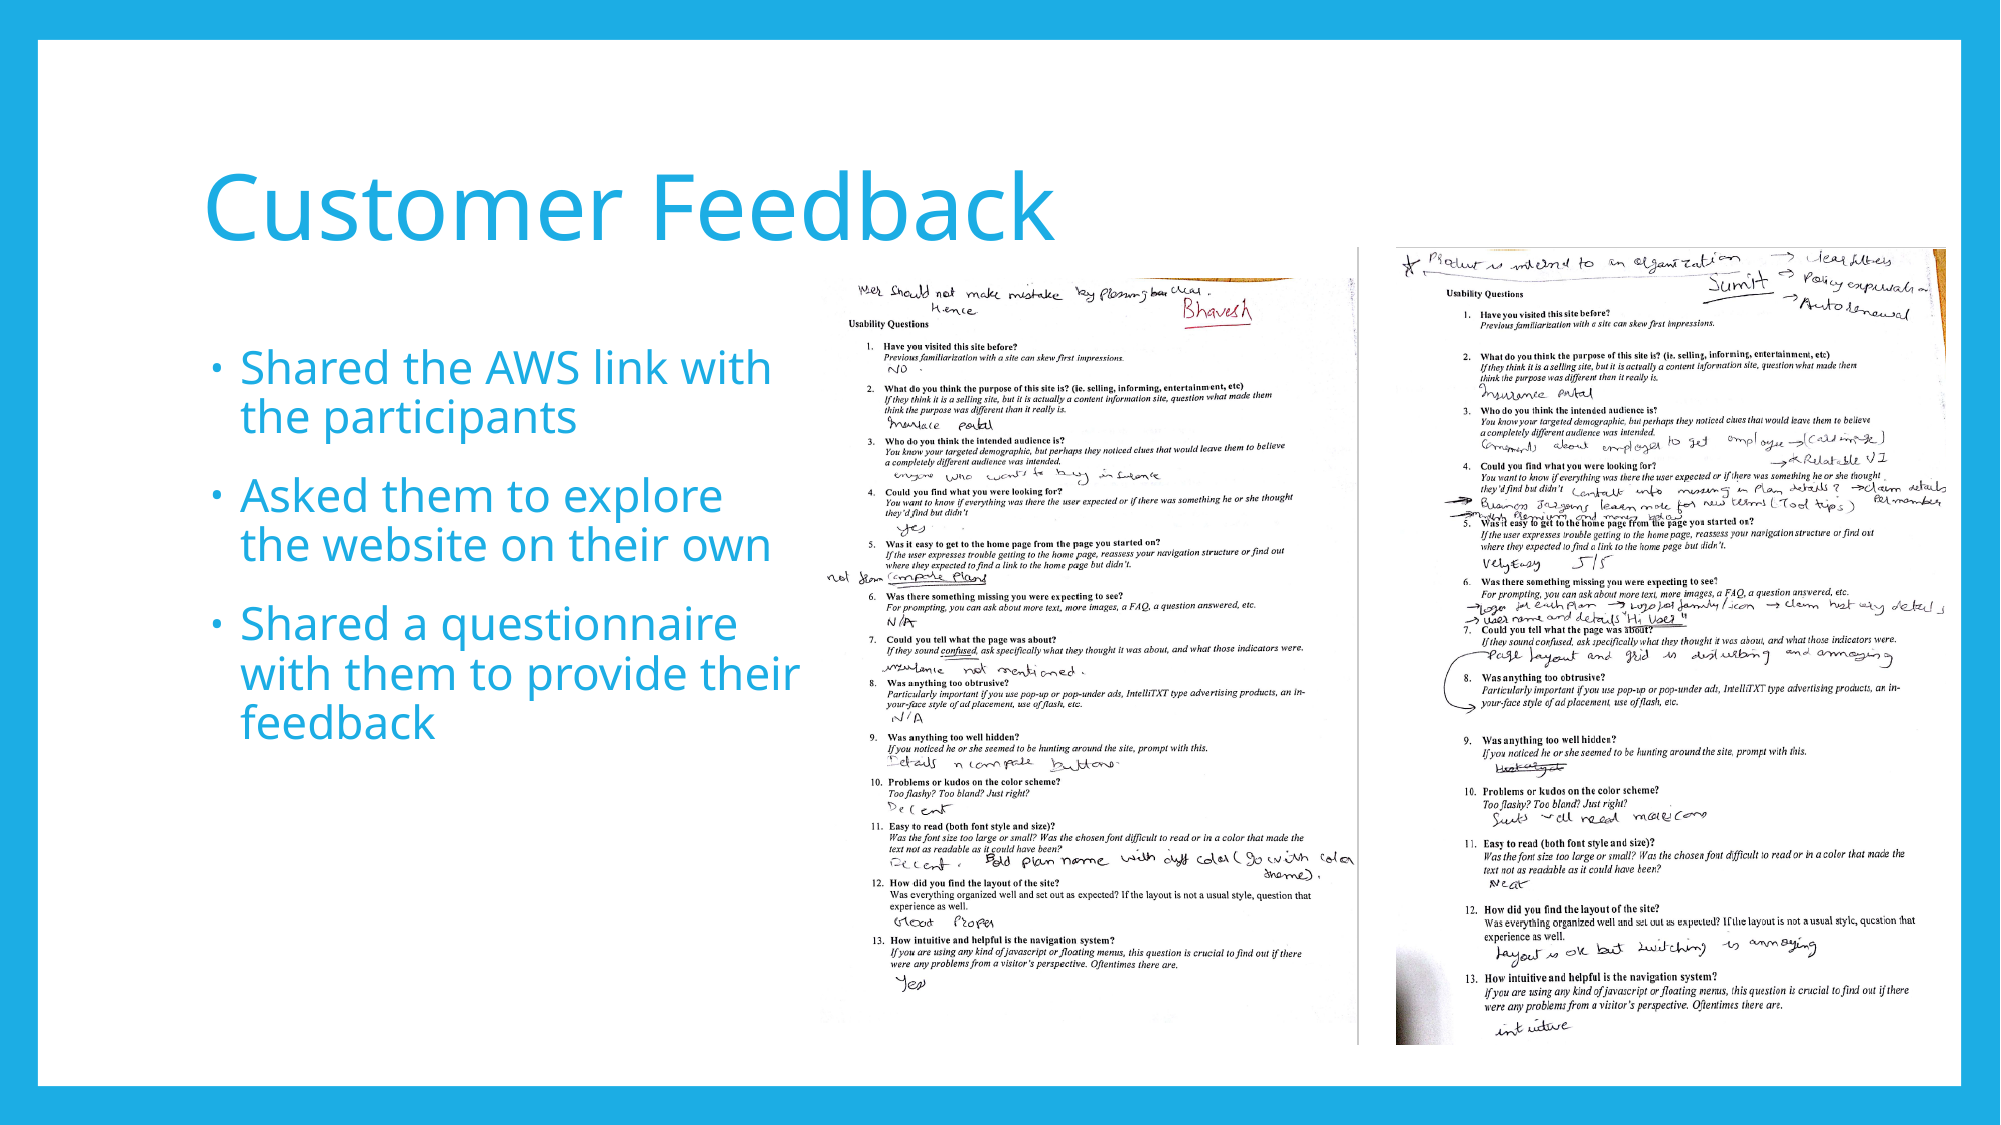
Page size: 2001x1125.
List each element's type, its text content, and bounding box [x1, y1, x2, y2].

picture [820, 246, 1360, 1045]
title Customer Feedback [187, 99, 1808, 323]
list Shared the AWS link with the participants Asked them to explore the website on their own Shared a questionnaire with them to provide their feedback [187, 337, 814, 954]
picture [1396, 246, 1946, 1045]
